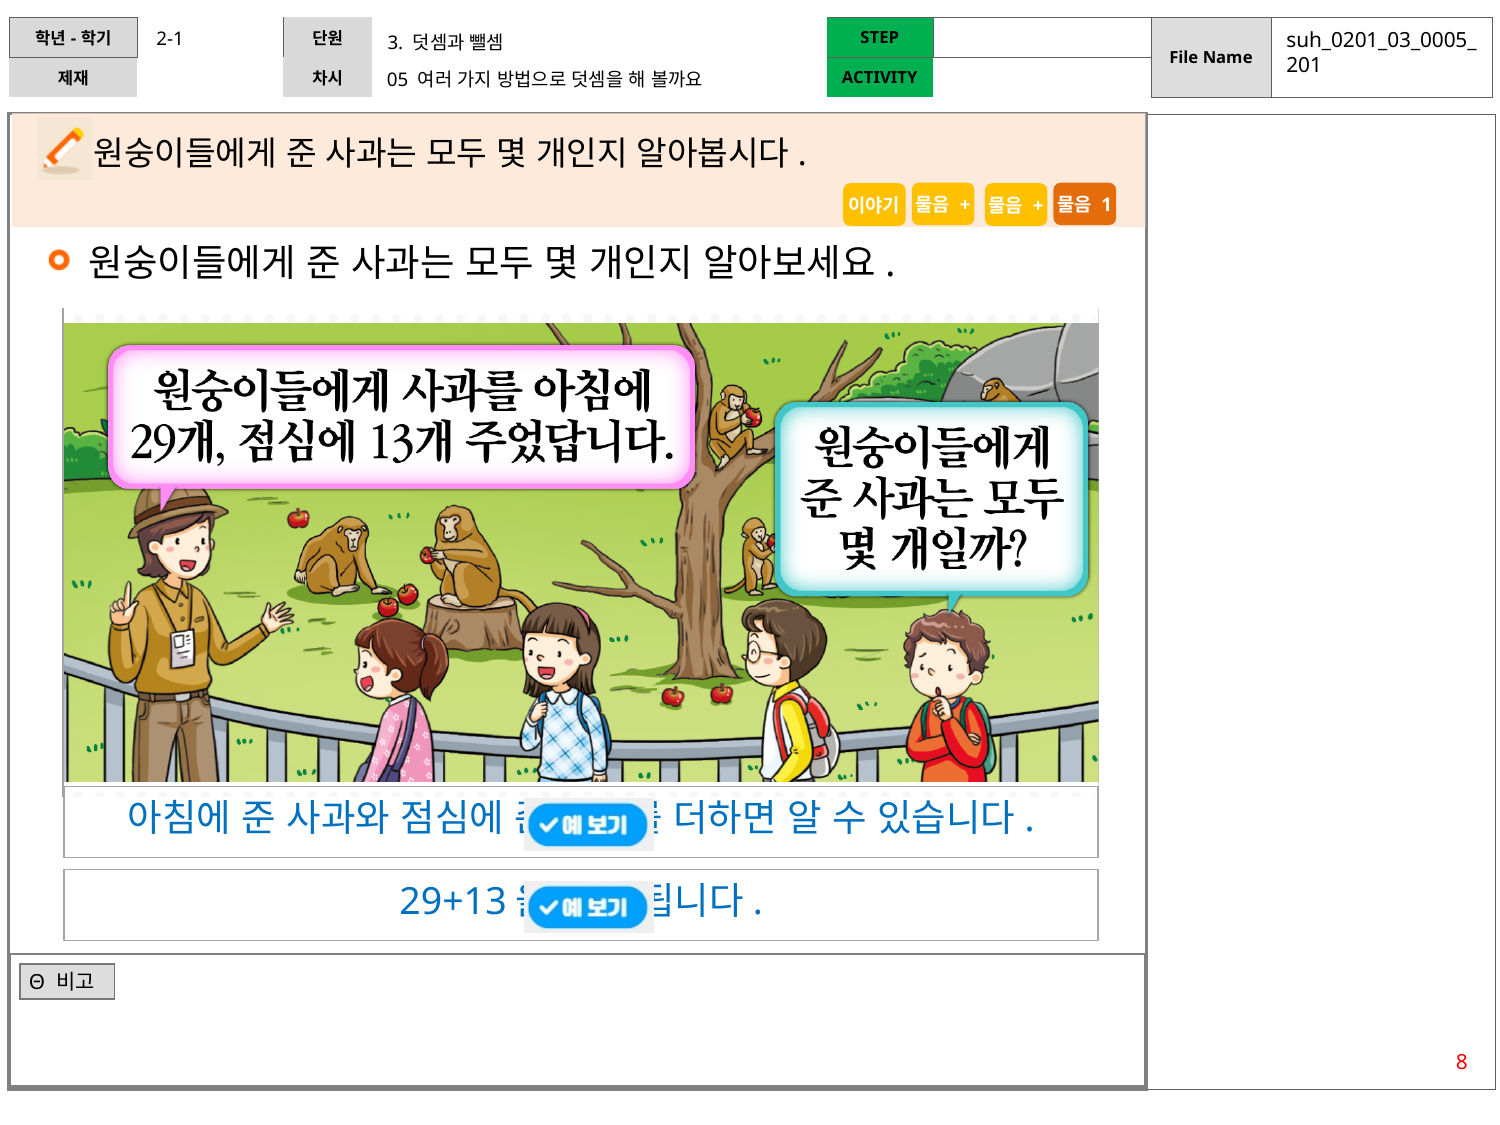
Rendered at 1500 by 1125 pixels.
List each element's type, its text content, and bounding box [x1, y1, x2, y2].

picture [523, 881, 654, 934]
text_box 원숭이들에게 준 사과는 모두 몇 개인지 알아보세요. [86, 231, 1128, 292]
text_box suh_0201_03_0005_201 [1271, 18, 1500, 84]
text_box 29+13을 하면 됩니다. [64, 869, 1099, 941]
text_box 3. 덧셈과 뺄셈 [372, 23, 828, 48]
text_box 2-1 [141, 18, 284, 55]
picture [33, 231, 86, 286]
picture [62, 308, 1099, 797]
text_box 물음 + [911, 182, 975, 226]
text_box 아침에 준 사과와 점심에 준 사과를 더하면 알 수 있습니다. [654, 803, 1099, 858]
text_box [11, 113, 1146, 228]
picture [36, 116, 92, 180]
text_box 아침에 준 사과와 점심에 준 사과를 더하면 알 수 있습니다. [64, 804, 522, 858]
text_box 물음 + [984, 183, 1048, 226]
text_box 이야기 [843, 183, 906, 226]
text_box 원숭이들에게 준 사과는 모두 몇 개인지 알아봅시다. [96, 125, 1128, 180]
text_box 물음 1 [1053, 182, 1117, 226]
picture [523, 798, 654, 851]
text_box 05 여러 가지 방법으로 덧셈을 해 볼까요 [372, 60, 821, 96]
